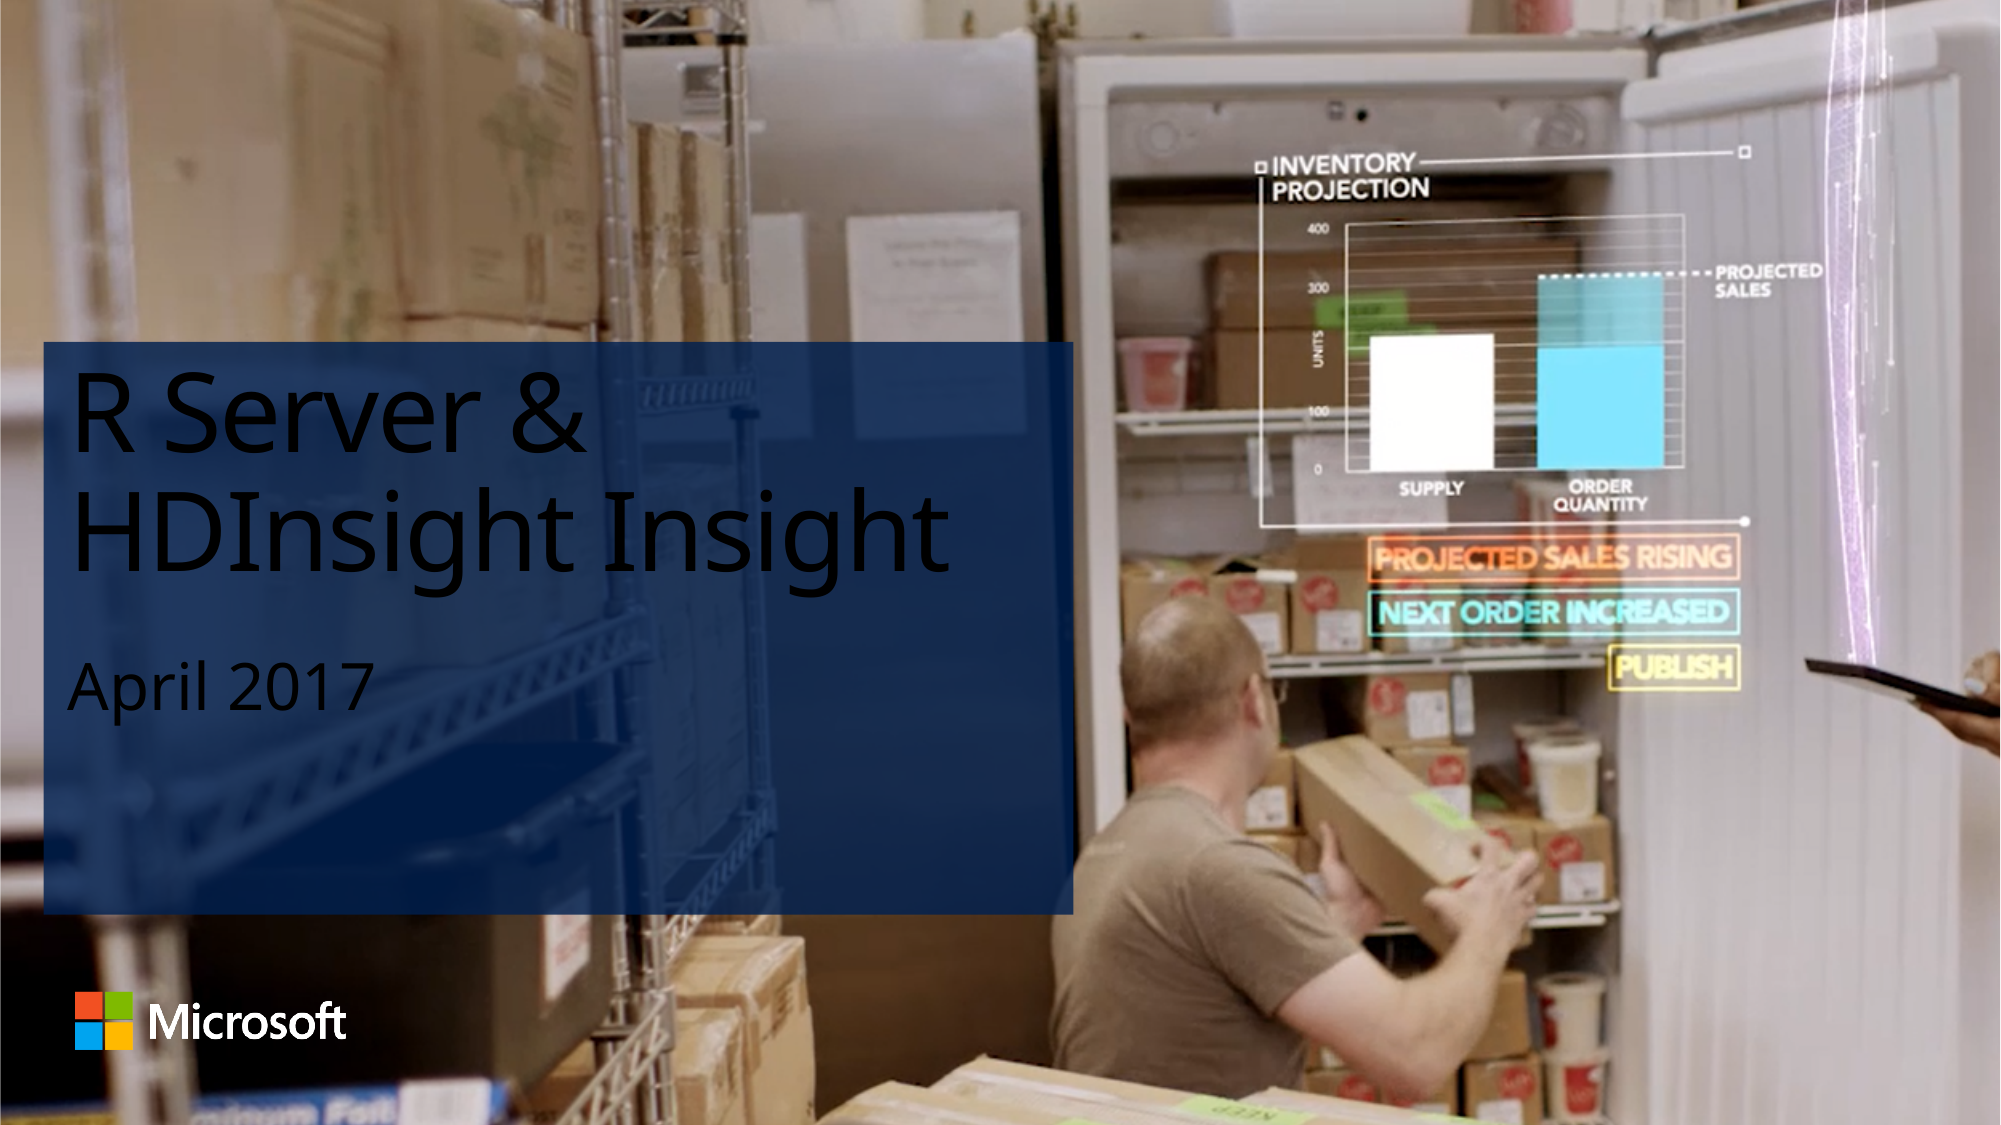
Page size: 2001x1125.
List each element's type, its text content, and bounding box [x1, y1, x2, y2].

picture [0, 0, 2001, 1125]
title R Server & HDInsight Insight [44, 341, 1074, 636]
list April 2017 [43, 636, 1074, 915]
